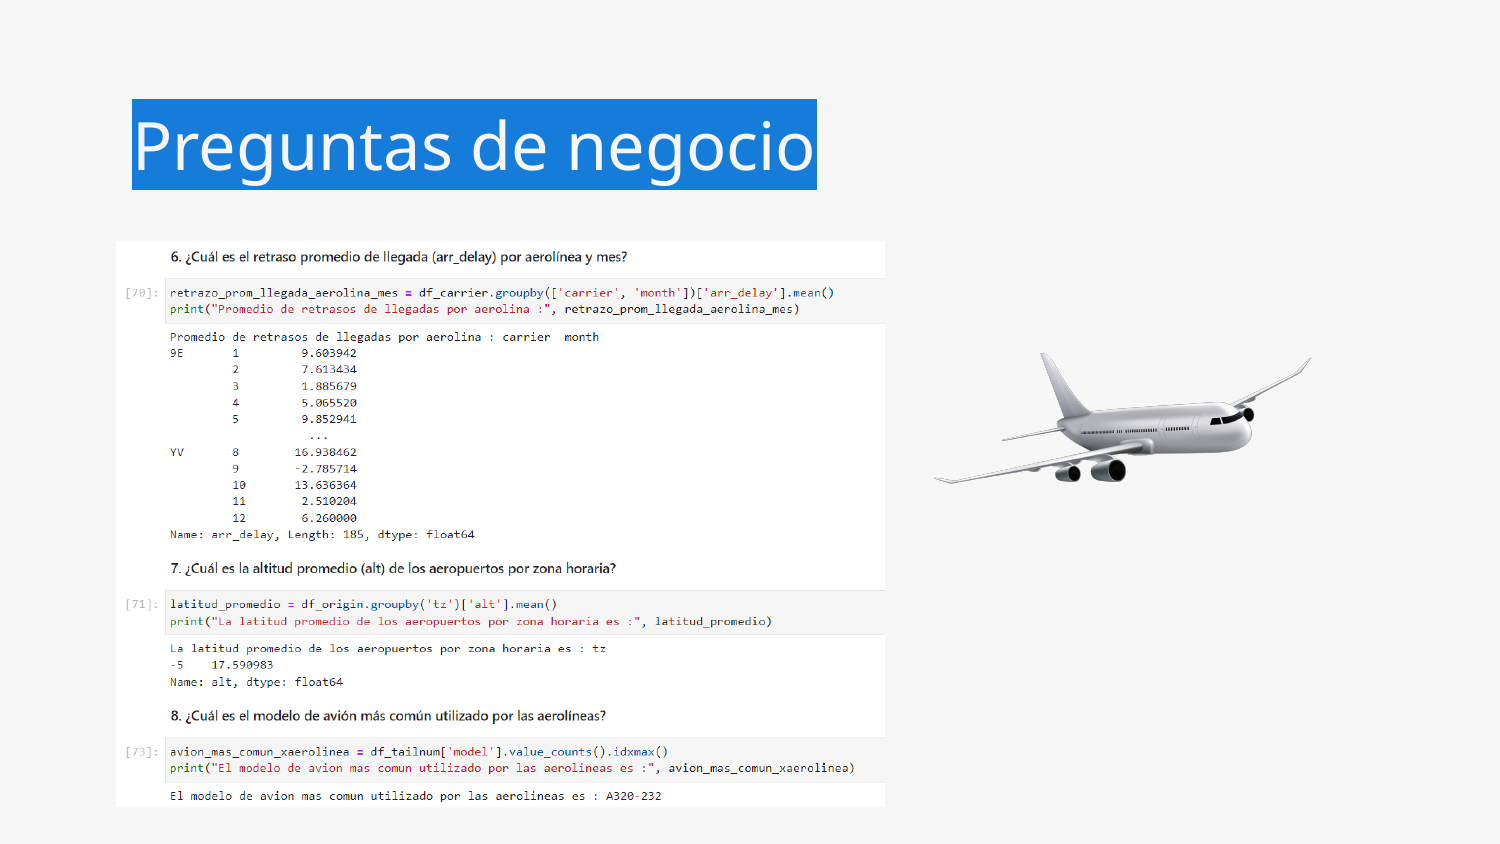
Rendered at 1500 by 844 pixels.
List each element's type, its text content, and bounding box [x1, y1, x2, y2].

title Preguntas de negocio [116, 88, 1383, 183]
picture [926, 319, 1321, 524]
picture [116, 241, 885, 807]
